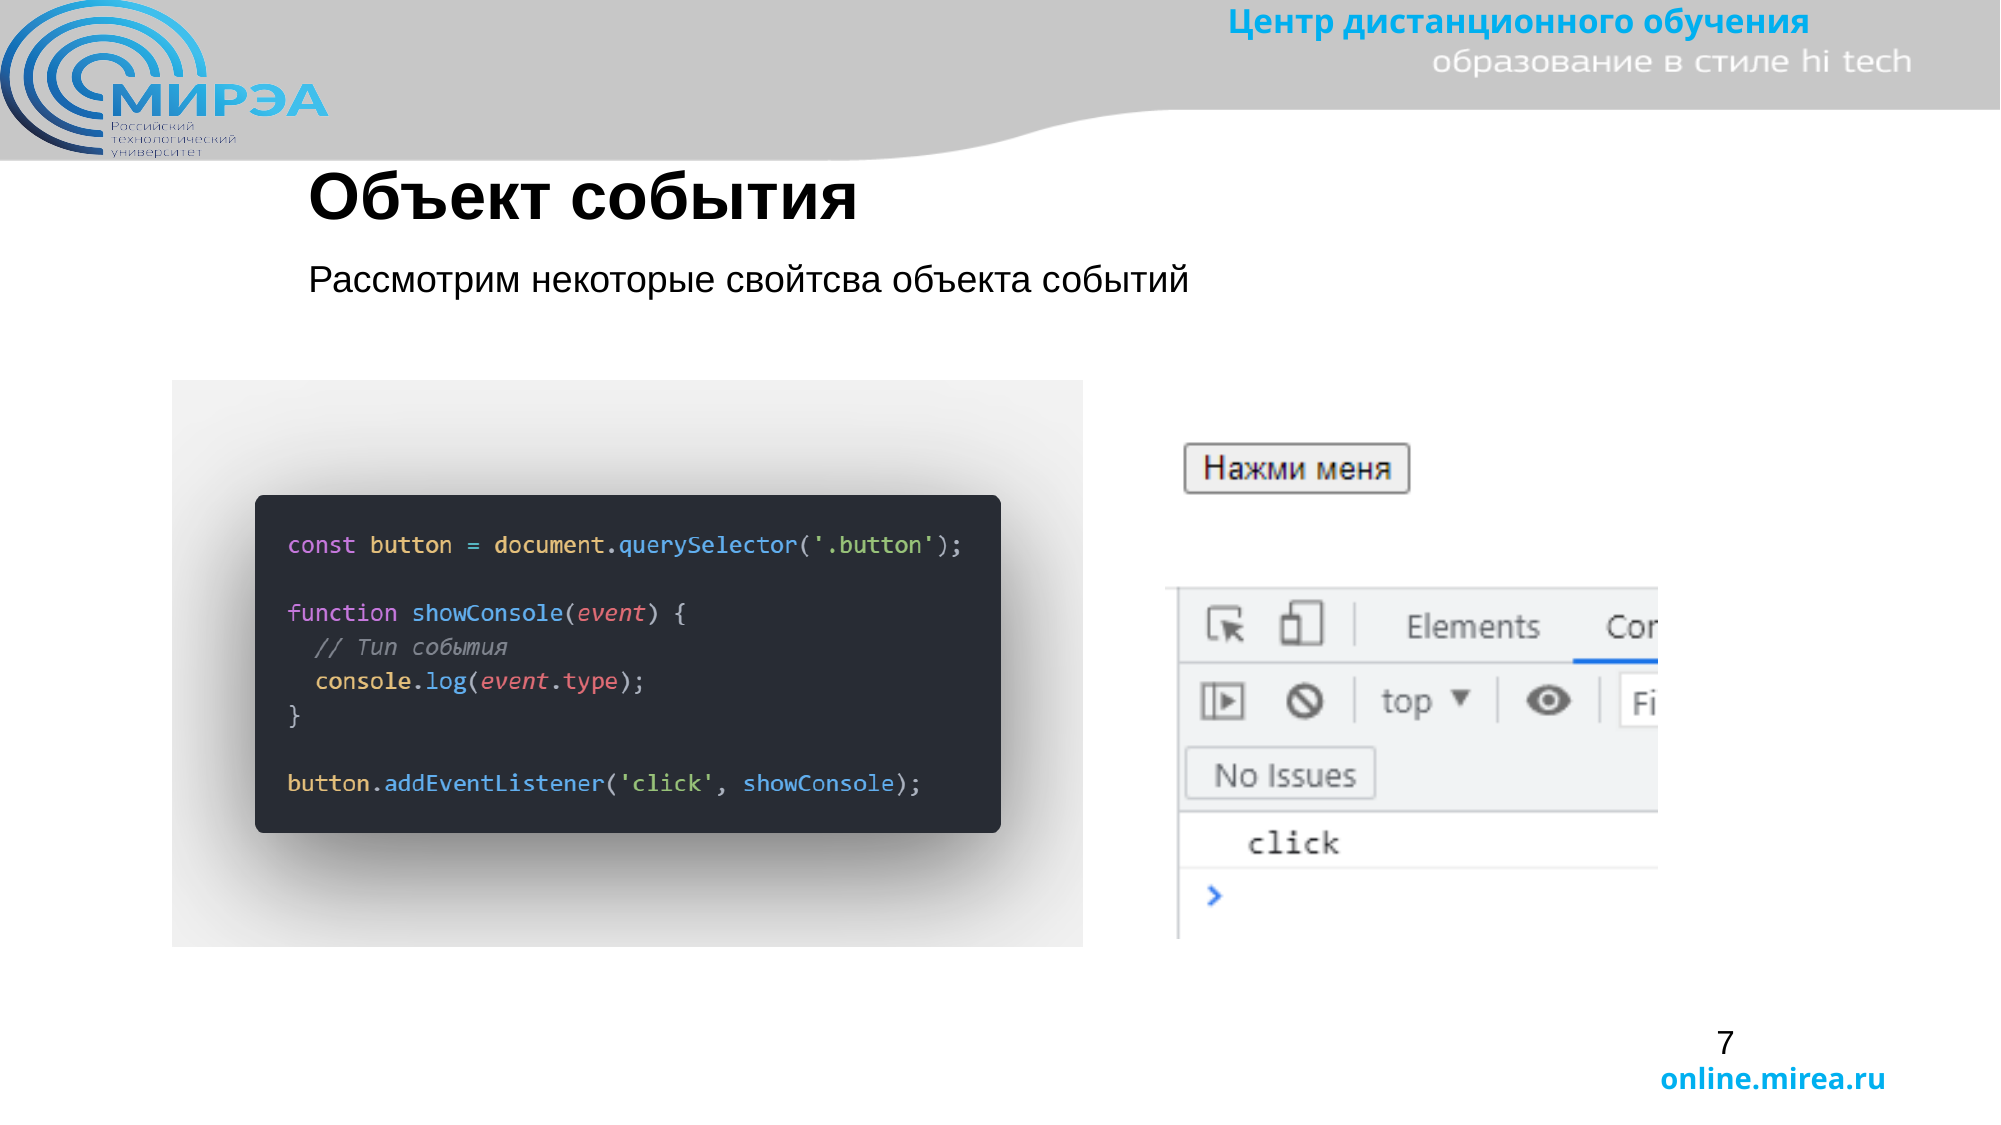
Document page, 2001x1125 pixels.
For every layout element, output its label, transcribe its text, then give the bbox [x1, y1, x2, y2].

text_box Рассмотрим некоторые свойтсва объекта событий [293, 247, 1792, 310]
picture [1165, 407, 1450, 524]
picture [1165, 580, 1658, 940]
picture [0, 0, 329, 159]
text_box 7 [1400, 1013, 1750, 1058]
text_box Объект события [293, 145, 1737, 241]
picture [172, 380, 1083, 947]
